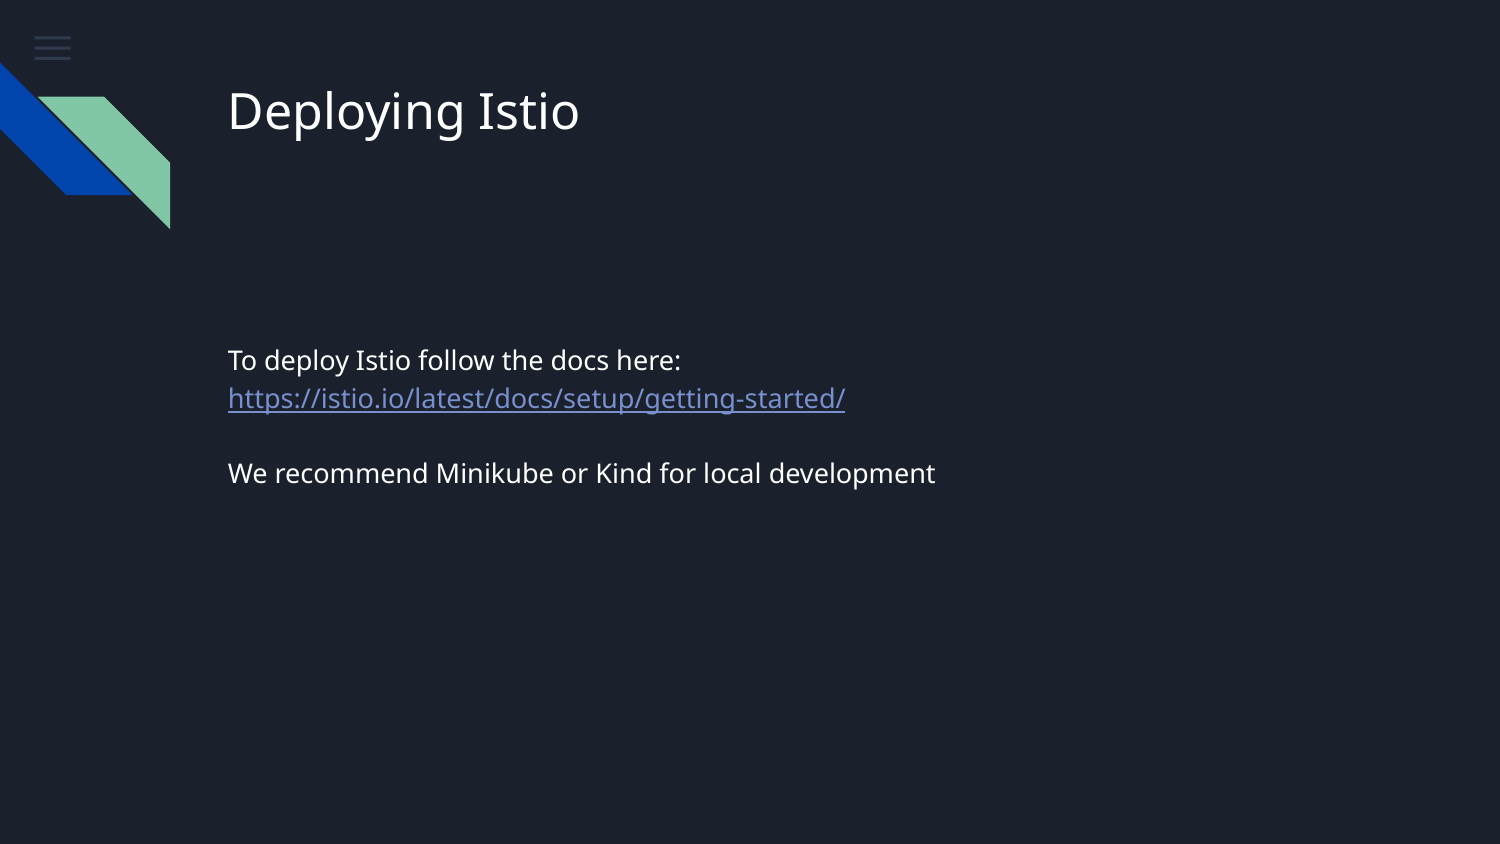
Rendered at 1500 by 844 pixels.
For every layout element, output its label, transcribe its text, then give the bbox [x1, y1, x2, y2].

title Deploying Istio [212, 64, 1368, 215]
list To deploy Istio follow the docs here: https://istio.io/latest/docs/setup/getting-started/ We recommend Minikube or Kind for local development [212, 323, 1316, 628]
